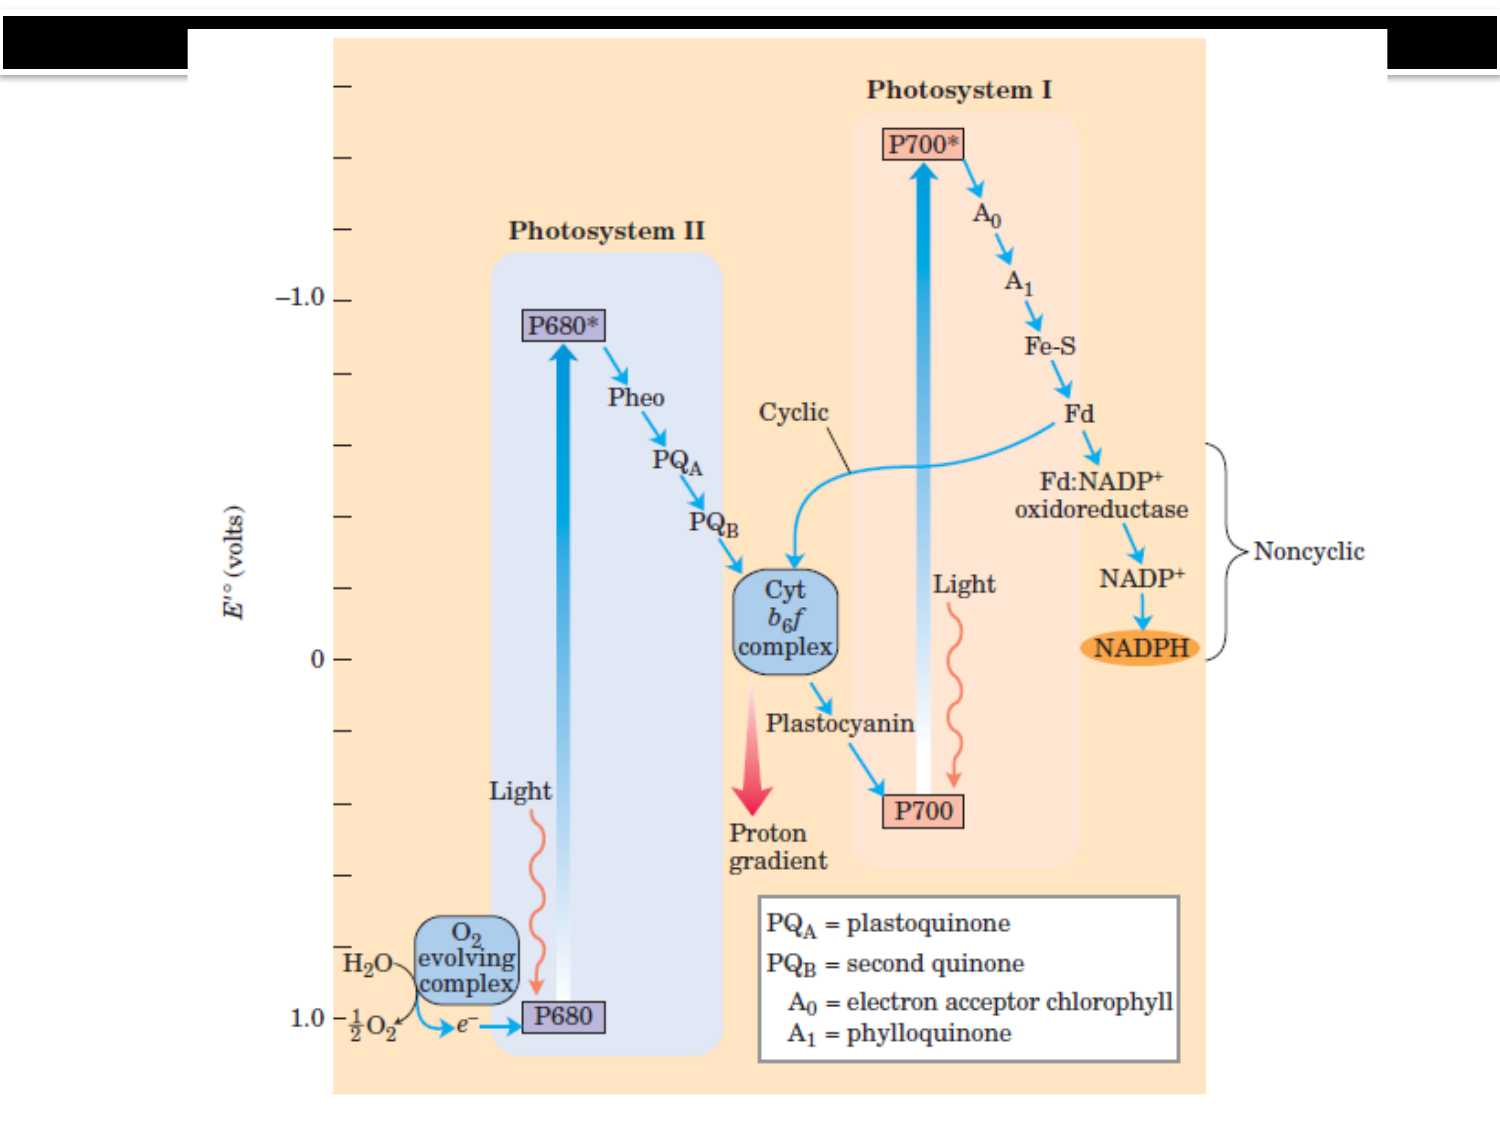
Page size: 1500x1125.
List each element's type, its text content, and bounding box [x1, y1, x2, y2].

text_box Non cyclic photophosphorylation in plants [0, 9, 1500, 75]
picture [187, 29, 1388, 1113]
